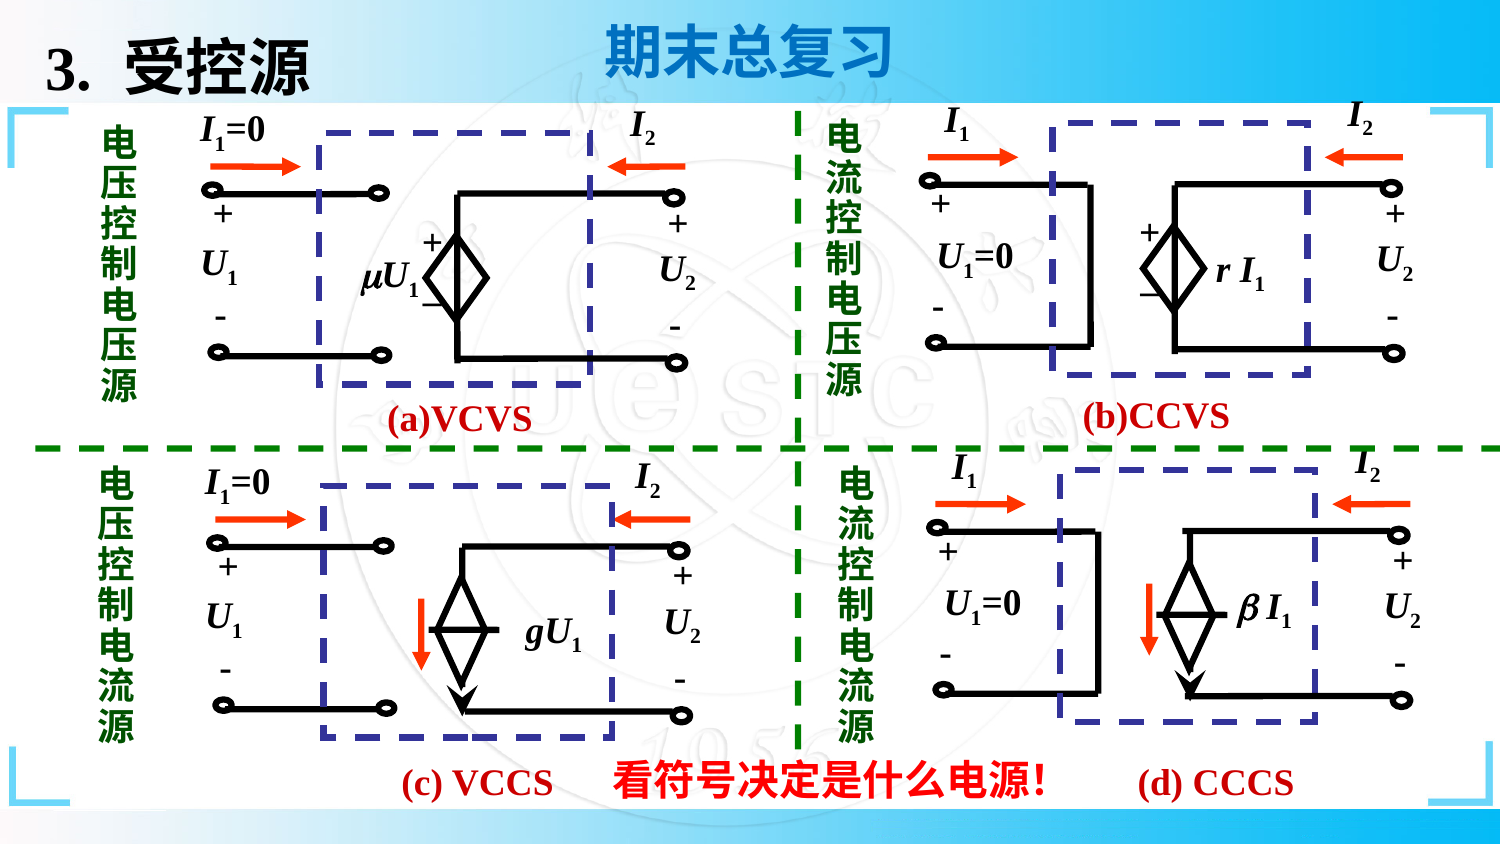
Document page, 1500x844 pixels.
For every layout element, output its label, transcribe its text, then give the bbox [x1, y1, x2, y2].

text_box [922, 431, 1461, 812]
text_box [183, 93, 736, 448]
text_box 电压控制电压源 [85, 116, 178, 415]
text_box 电流控制电压源 [810, 110, 909, 409]
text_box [915, 84, 1454, 444]
text_box 看符号决定是什么电源！ [745, 746, 917, 811]
picture [0, 0, 1375, 844]
text_box 电流控制电流源 [822, 457, 917, 746]
picture [1454, 104, 1500, 808]
text_box 电压控制电流源 [82, 457, 183, 756]
text_box 3. 受控源 [30, 20, 468, 110]
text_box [188, 446, 741, 812]
